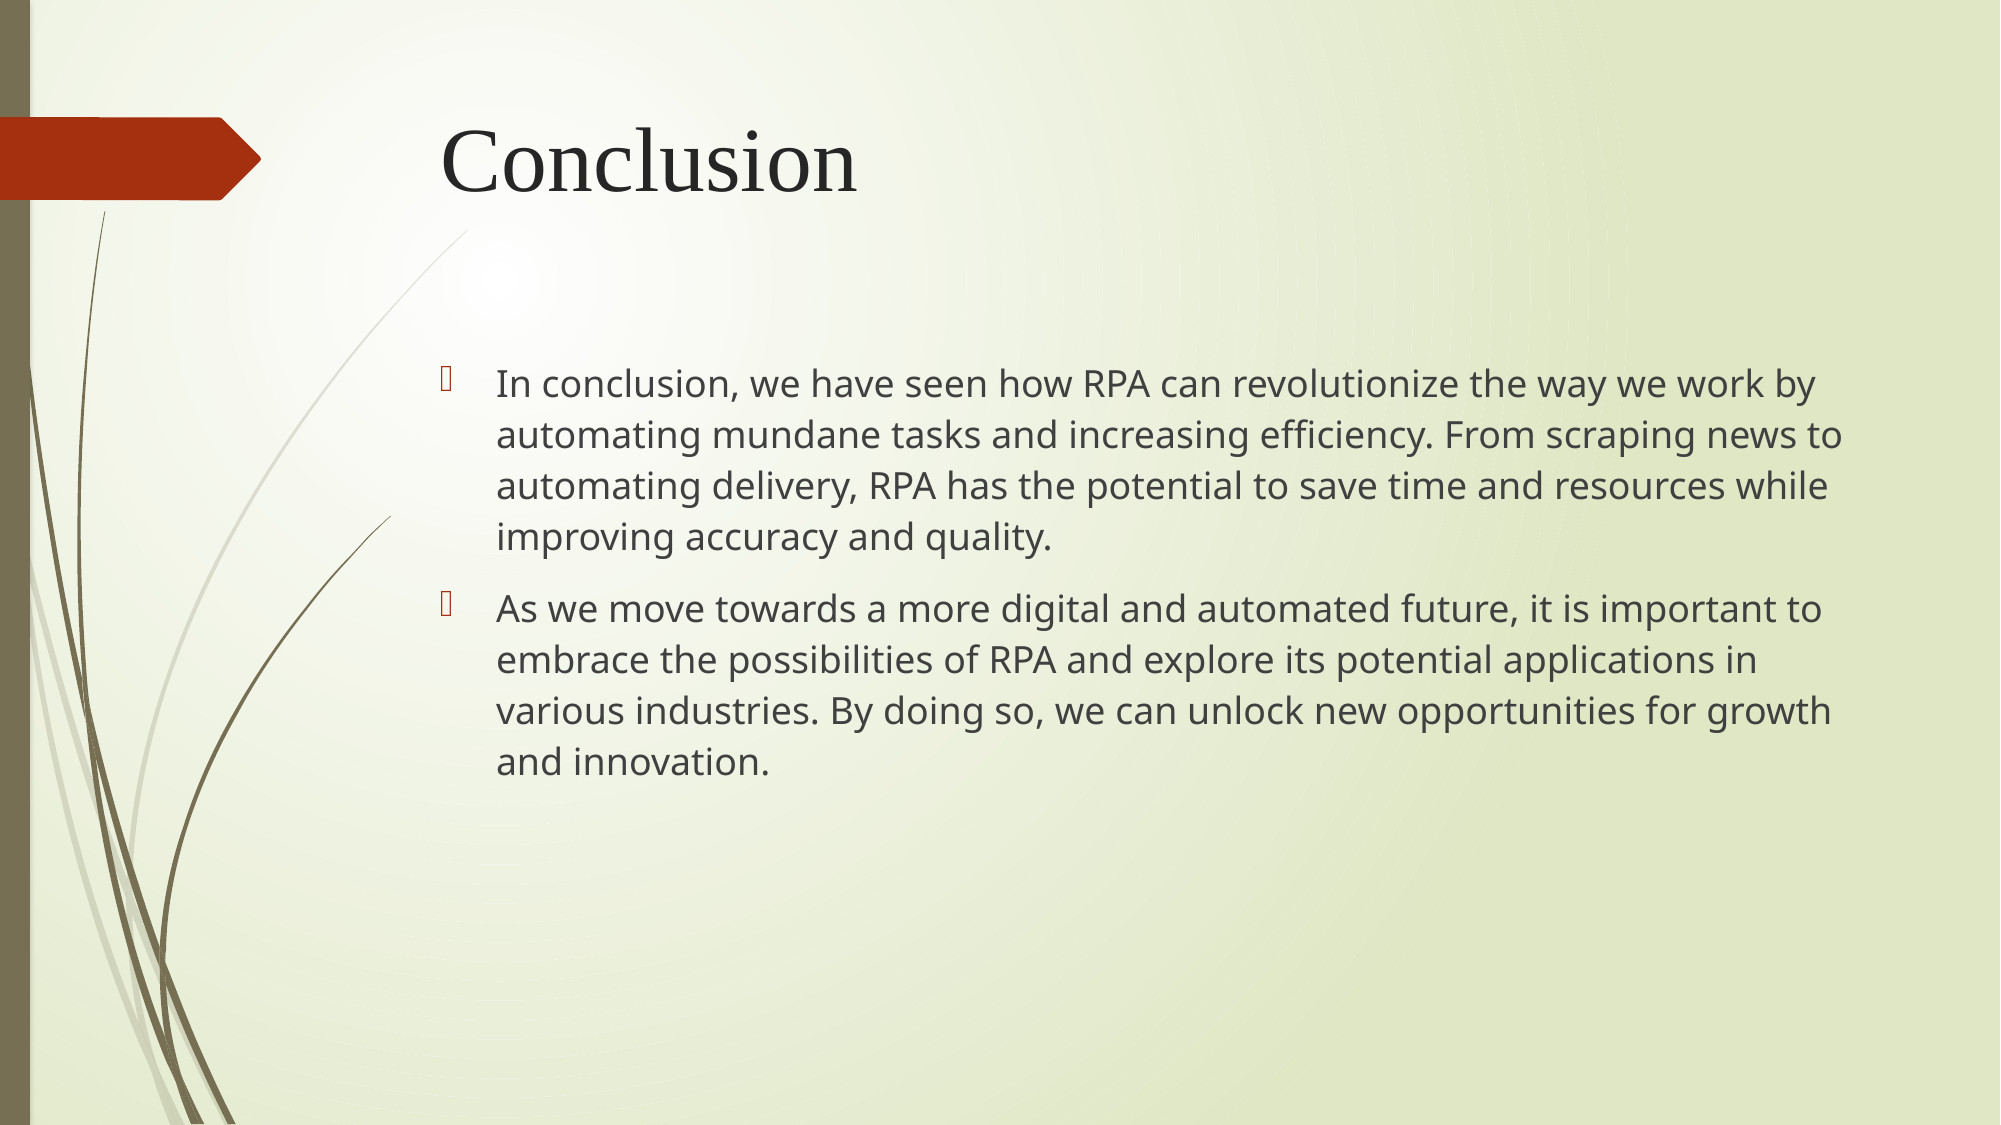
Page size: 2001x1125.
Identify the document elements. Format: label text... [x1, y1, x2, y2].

title Conclusion [425, 102, 1888, 313]
list In conclusion, we have seen how RPA can revolutionize the way we work by automating mundane tasks and increasing efficiency. From scraping news to automating delivery, RPA has the potential to save time and resources while improving accuracy and quality. As we move towards a more digital and automated future, it is important to embrace the possibilities of RPA and explore its potential applications in various industries. By doing so, we can unlock new opportunities for growth and innovation. [424, 350, 1888, 970]
